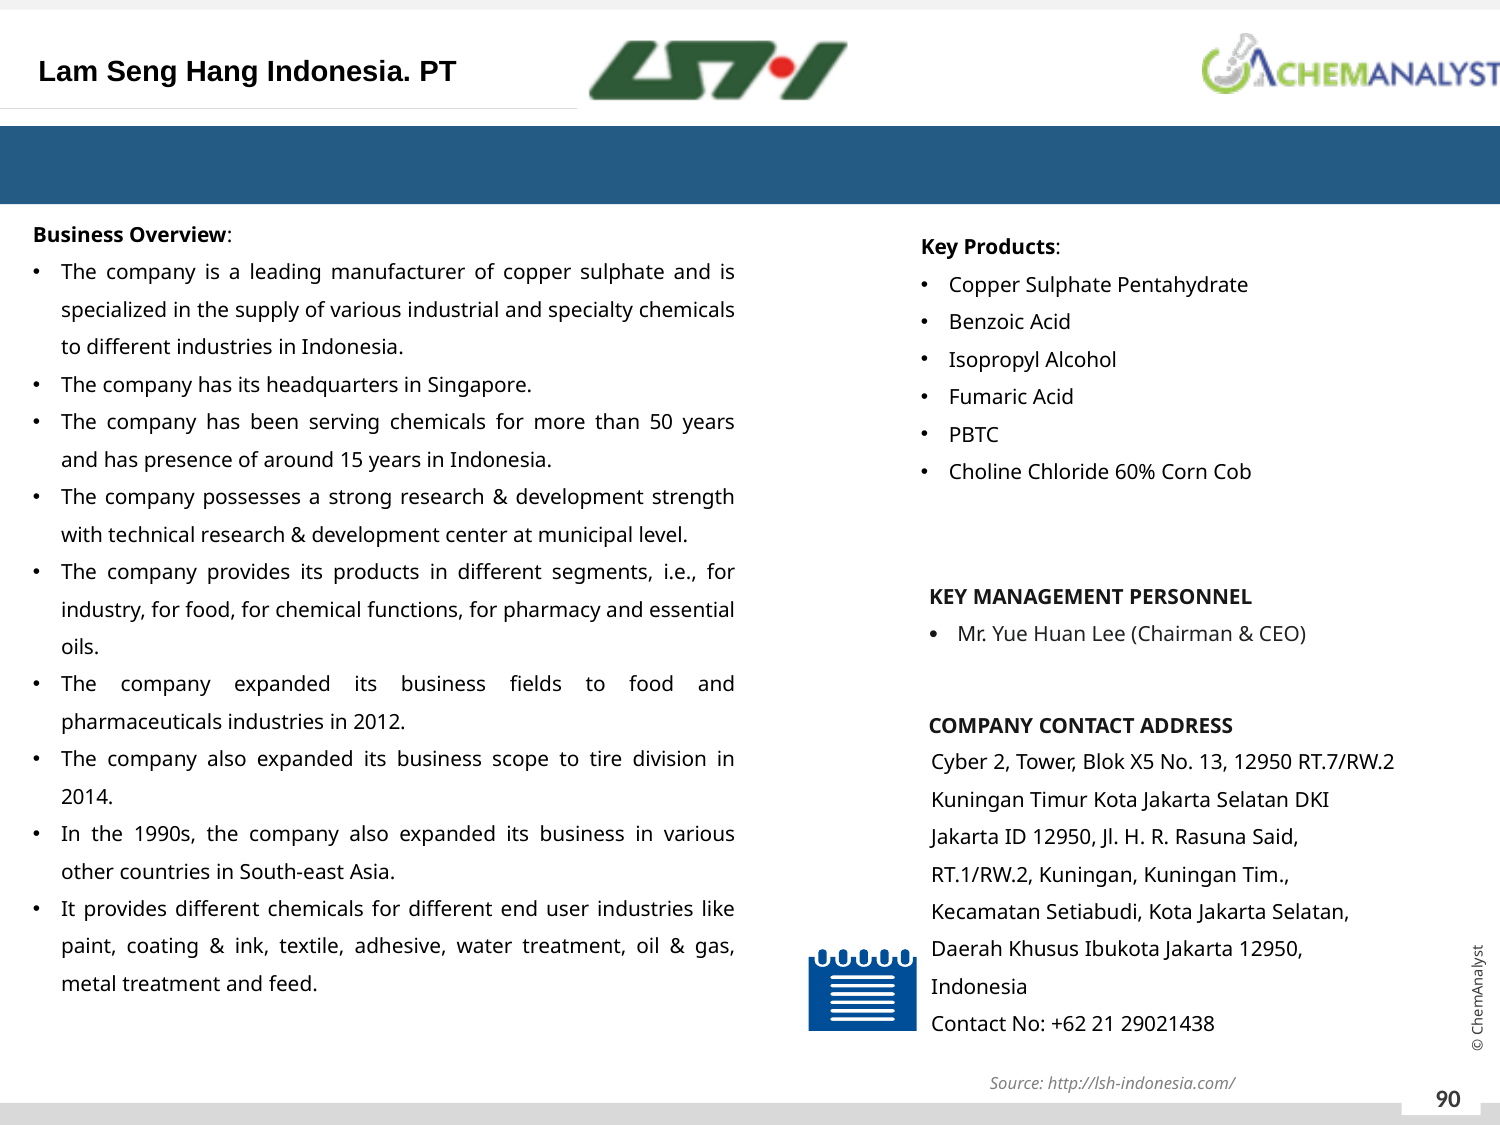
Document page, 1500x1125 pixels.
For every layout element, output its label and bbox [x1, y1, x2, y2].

text_box [22, 34, 577, 111]
text_box [905, 213, 1482, 694]
text_box [807, 948, 918, 1032]
picture [577, 34, 863, 111]
picture [1202, 33, 1500, 94]
text_box [916, 712, 1439, 1101]
text_box [0, 125, 1500, 1105]
